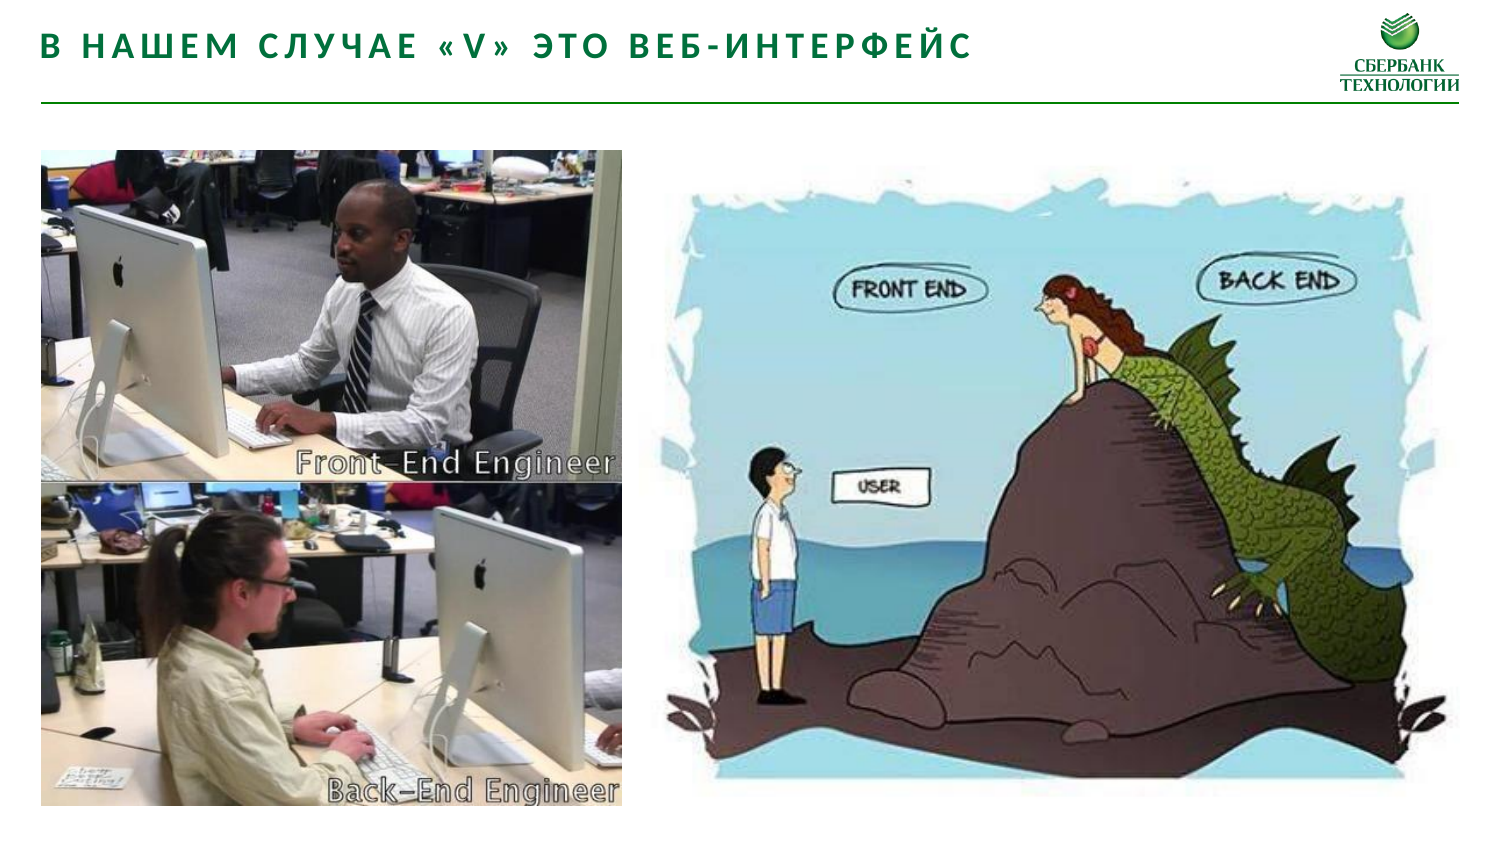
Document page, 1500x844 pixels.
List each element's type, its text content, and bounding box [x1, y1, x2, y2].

list В нашем случае «V» это веб-интерфейс [39, 13, 1115, 67]
picture [638, 139, 1460, 818]
picture [1340, 13, 1459, 91]
picture [41, 149, 622, 807]
